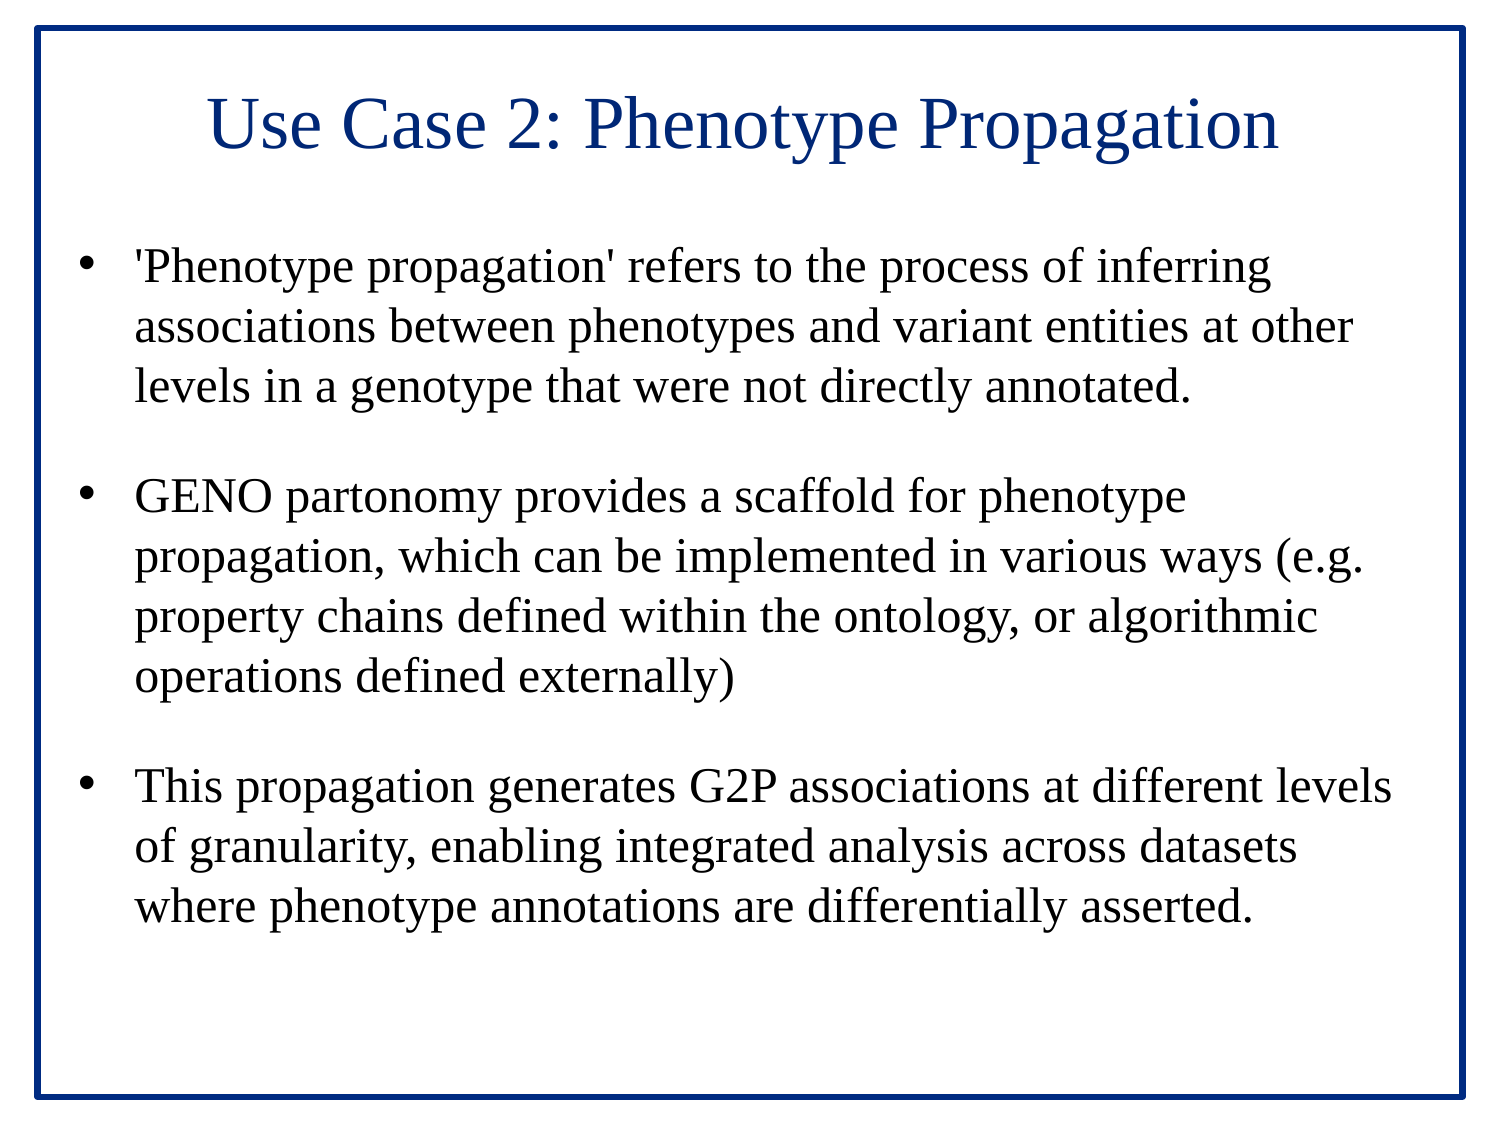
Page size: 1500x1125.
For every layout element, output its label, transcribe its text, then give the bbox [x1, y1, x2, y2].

text_box 'Phenotype propagation' refers to the process of inferring associations between phenotypes and variant entities at other levels in a genotype that were not directly annotated. GENO partonomy provides a scaffold for phenotype propagation, which can be implemented in various ways (e.g. property chains defined within the ontology, or algorithmic operations defined externally) This propagation generates G2P associations at different levels of granularity, enabling integrated analysis across datasets where phenotype annotations are differentially asserted. [63, 224, 1439, 1125]
text_box [35, 26, 1464, 1099]
